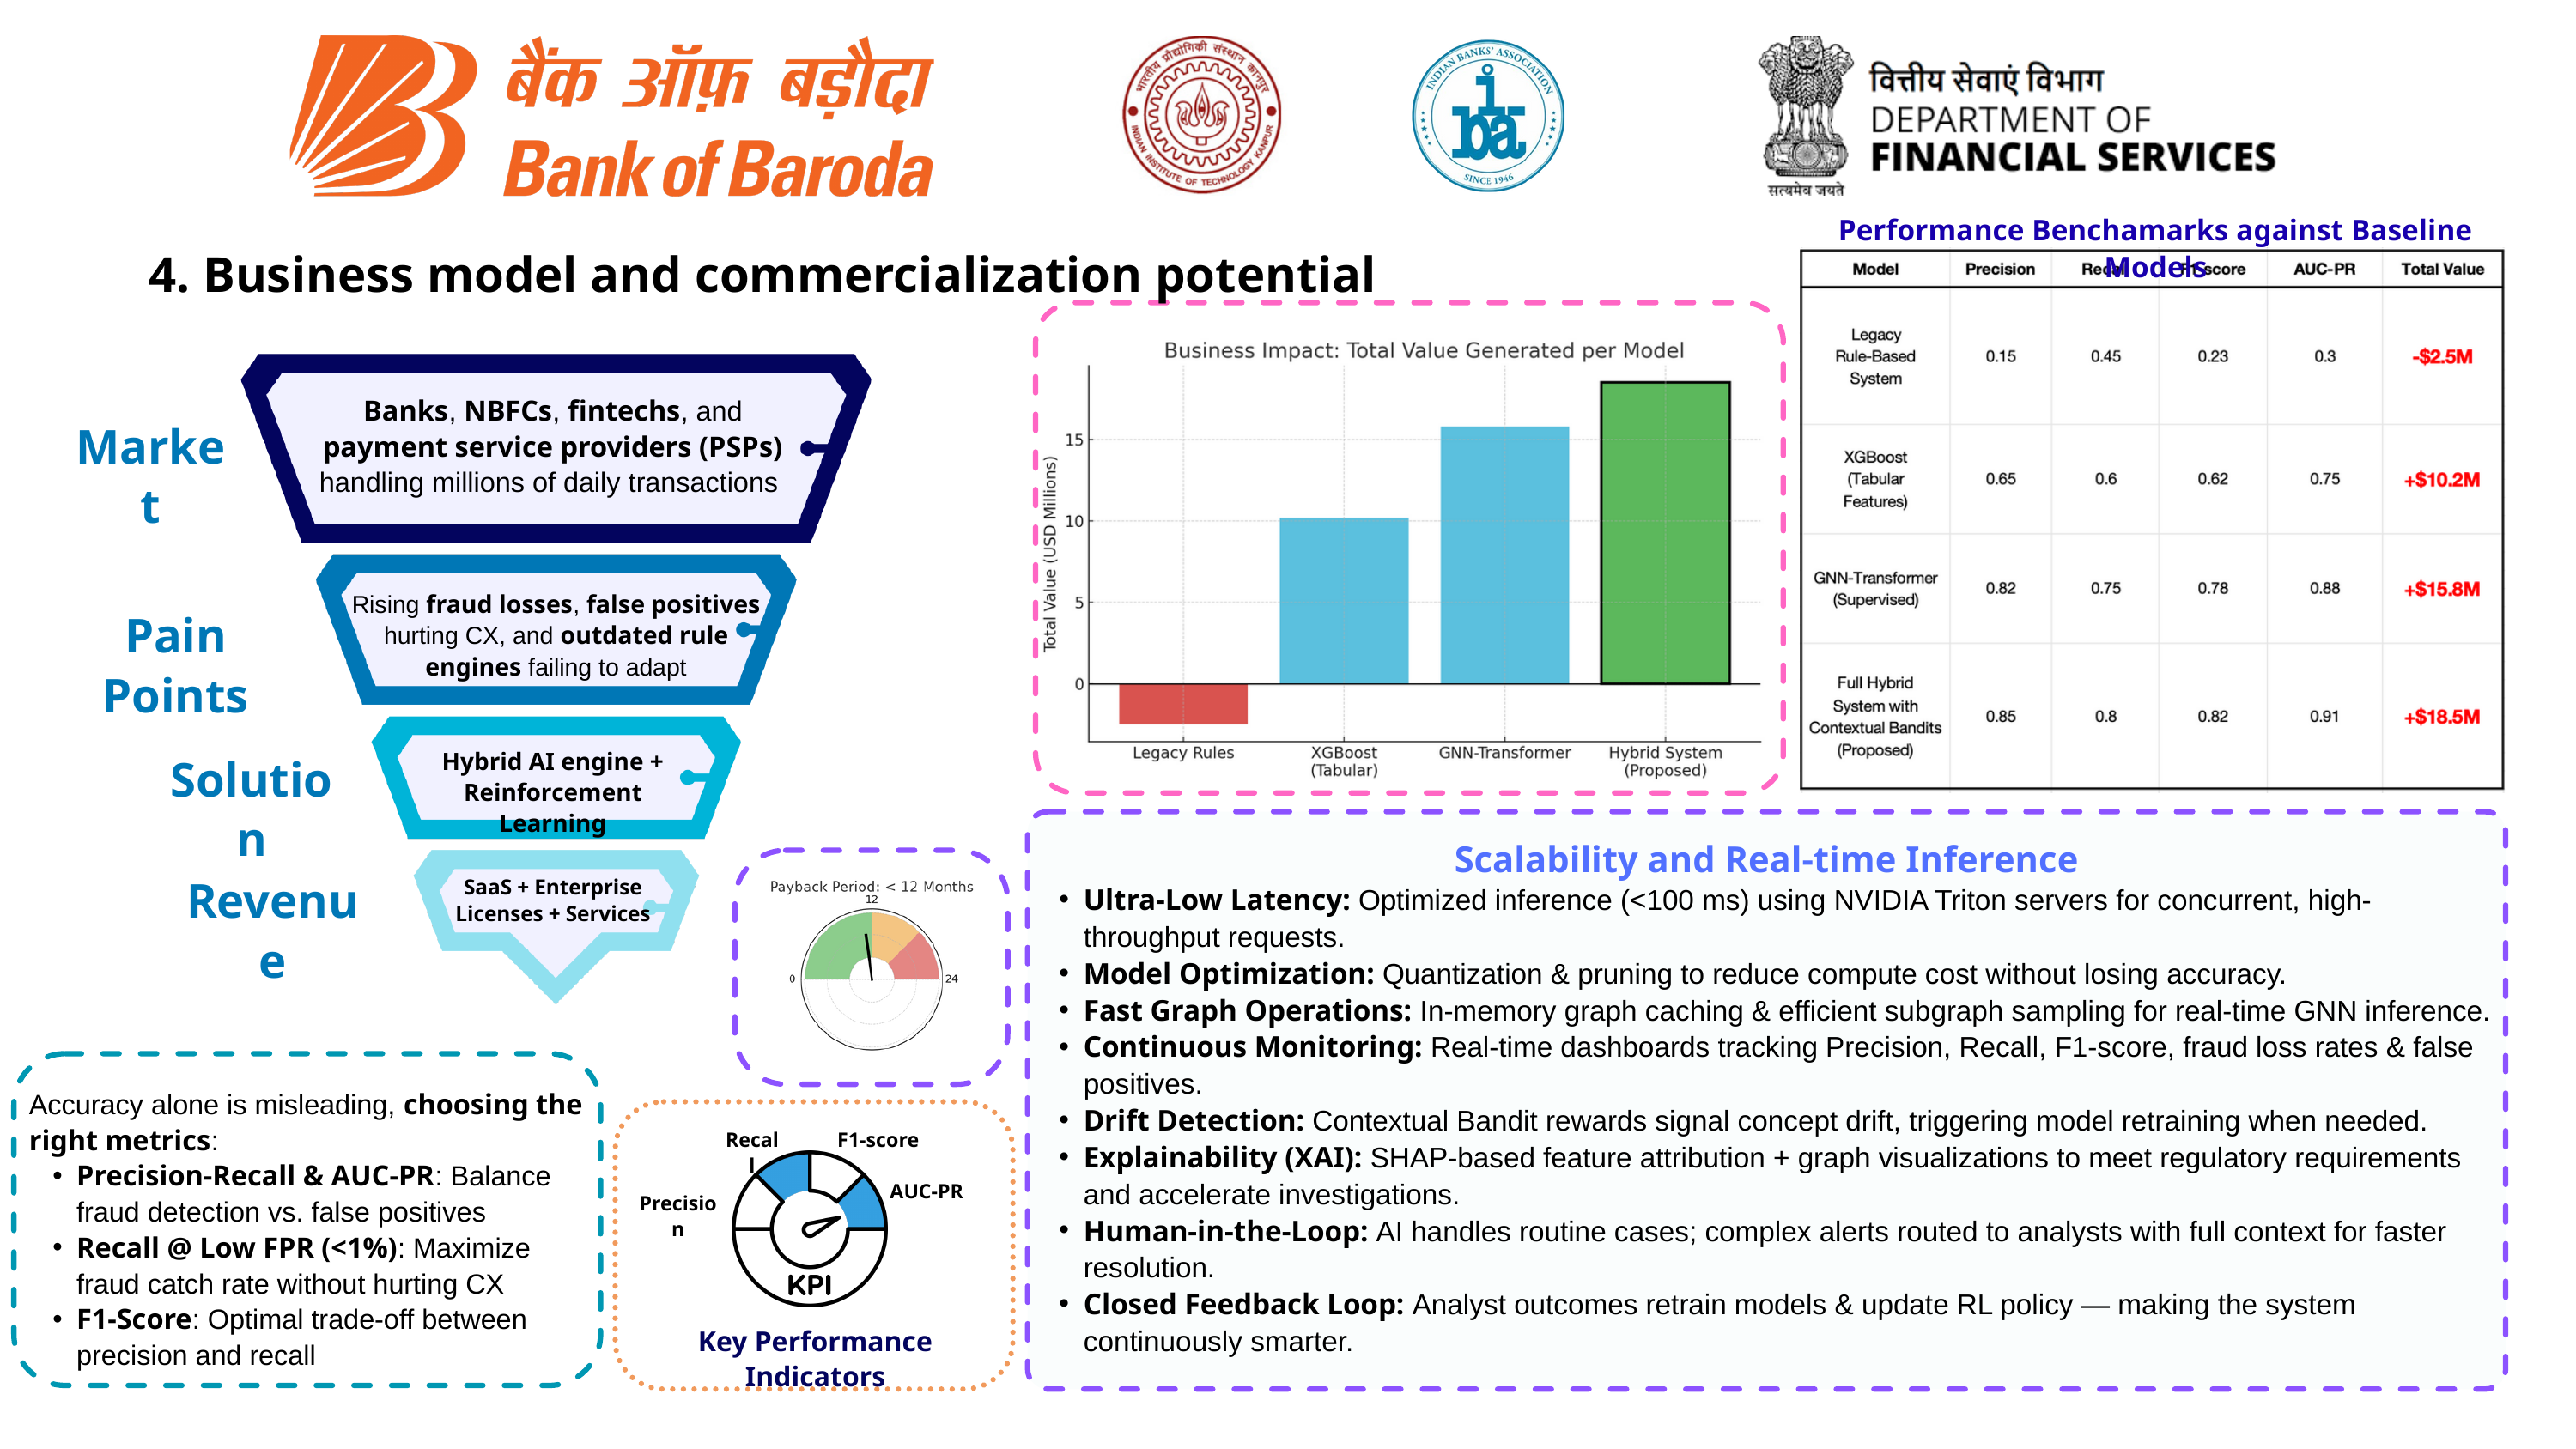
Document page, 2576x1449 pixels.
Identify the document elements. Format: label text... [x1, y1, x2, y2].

text_box 4. Business model and commercialization potential [149, 239, 1411, 302]
text_box [289, 35, 934, 197]
text_box Performance Benchamarks against Baseline Models [1799, 209, 2512, 284]
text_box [615, 1101, 1013, 1390]
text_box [1113, 35, 1289, 196]
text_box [1027, 811, 2506, 1390]
text_box [1799, 284, 2506, 793]
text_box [734, 850, 1008, 1085]
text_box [13, 1053, 601, 1386]
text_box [48, 353, 872, 1004]
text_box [1742, 35, 2291, 196]
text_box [1035, 302, 1784, 793]
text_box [1410, 34, 1565, 197]
